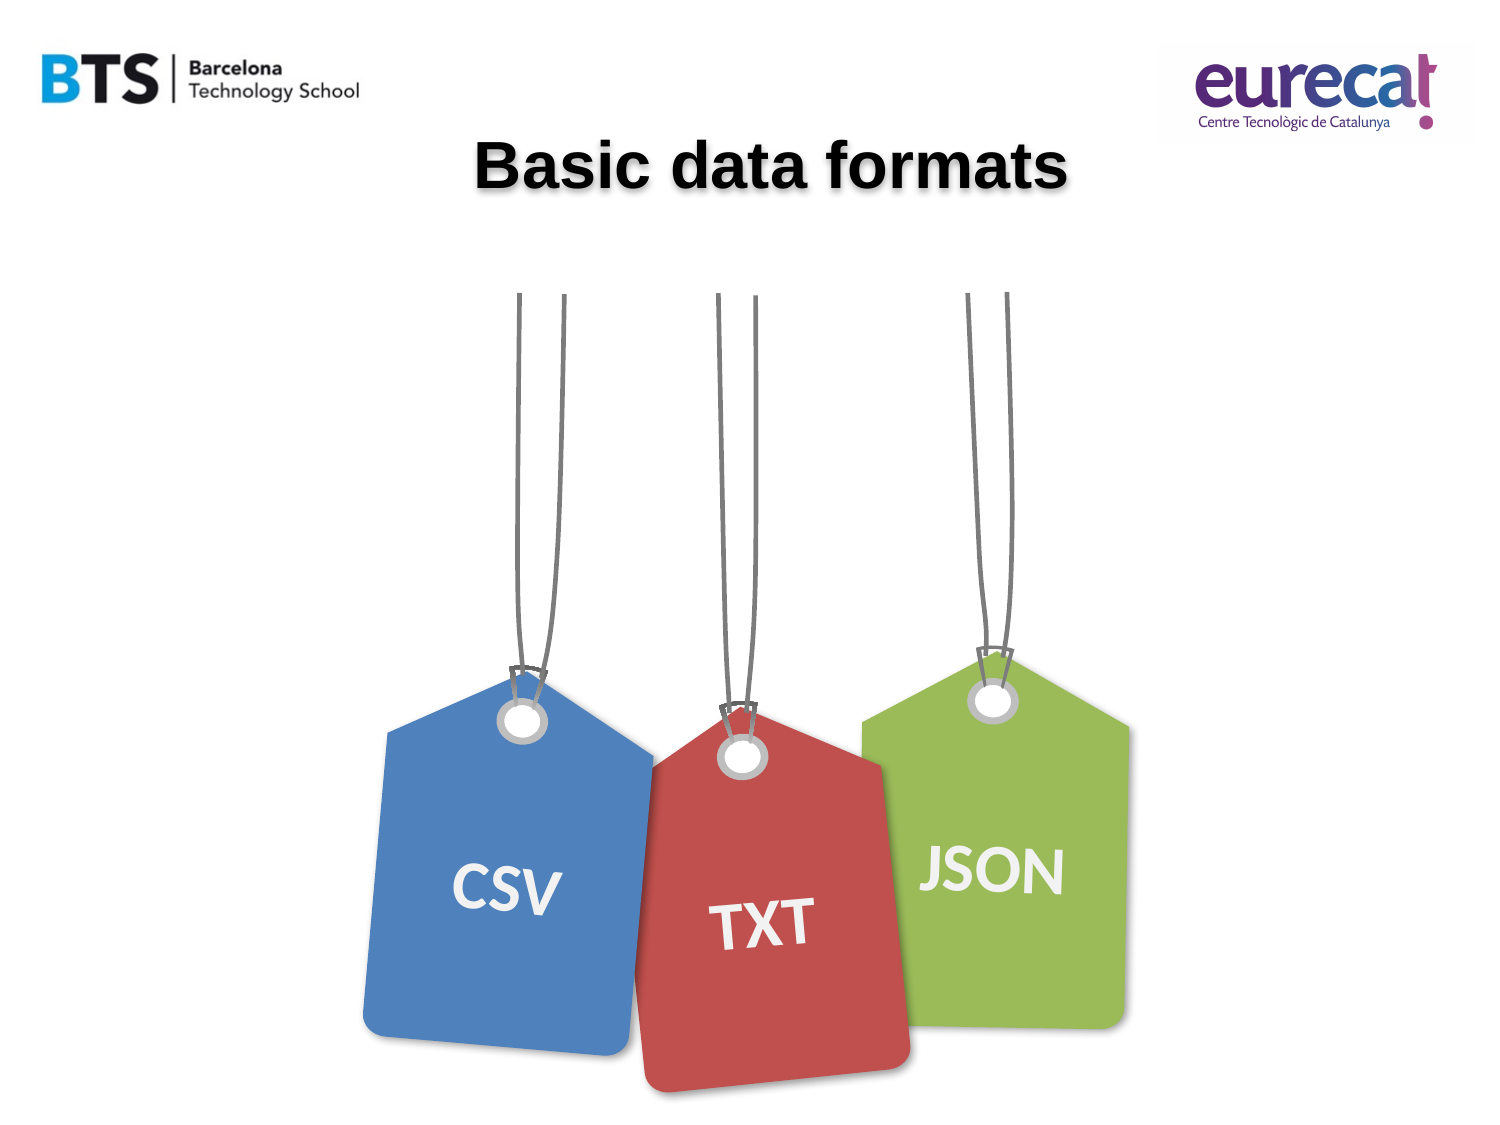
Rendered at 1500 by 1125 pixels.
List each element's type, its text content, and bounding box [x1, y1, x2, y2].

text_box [895, 294, 1150, 1029]
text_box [626, 293, 894, 1083]
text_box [376, 293, 645, 1048]
picture [1158, 41, 1475, 143]
text_box Basic data formats [0, 59, 1500, 265]
picture [20, 38, 382, 119]
